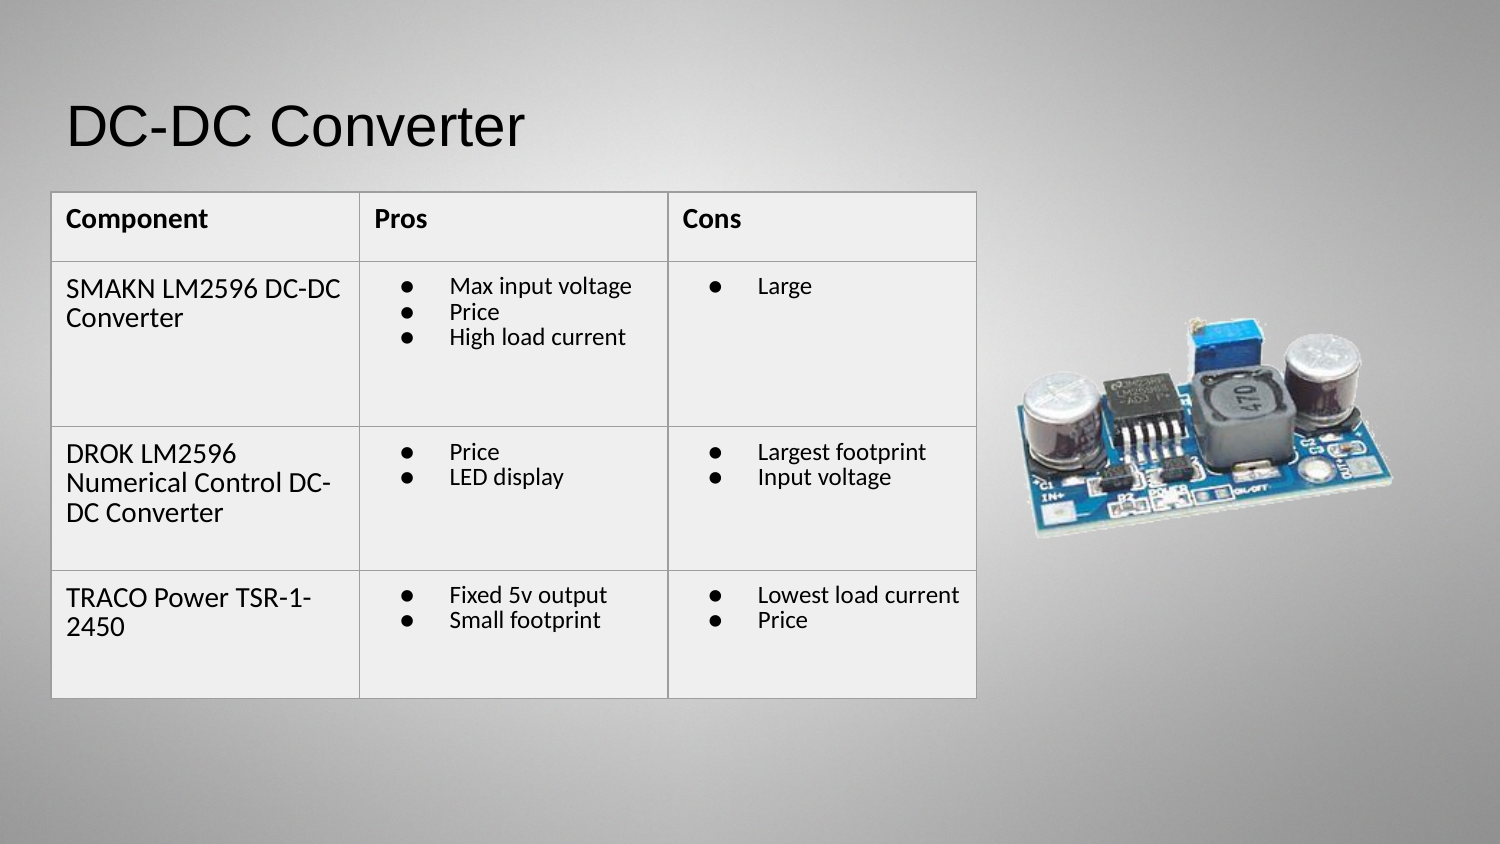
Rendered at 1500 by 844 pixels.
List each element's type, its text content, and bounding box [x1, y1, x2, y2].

table_header Cons [669, 193, 976, 261]
title DC-DC Converter [51, 72, 1449, 167]
table_cell Max input voltage Price High load current [360, 262, 667, 426]
table_cell DROK LM2596 Numerical Control DC-DC Converter [52, 427, 359, 570]
table_header Pros [360, 193, 667, 261]
table_header Component [52, 193, 359, 261]
table_cell TRACO Power TSR-1-2450 [52, 571, 359, 698]
table_cell SMAKN LM2596 DC-DC Converter [52, 262, 359, 426]
table_cell Large [669, 262, 950, 426]
table_cell Fixed 5v output Small footprint [360, 571, 667, 698]
table_cell Price LED display [360, 427, 667, 570]
picture [0, 0, 1500, 844]
table_cell Largest footprint Input voltage [669, 427, 950, 570]
table_cell Lowest load current Price [669, 571, 976, 698]
